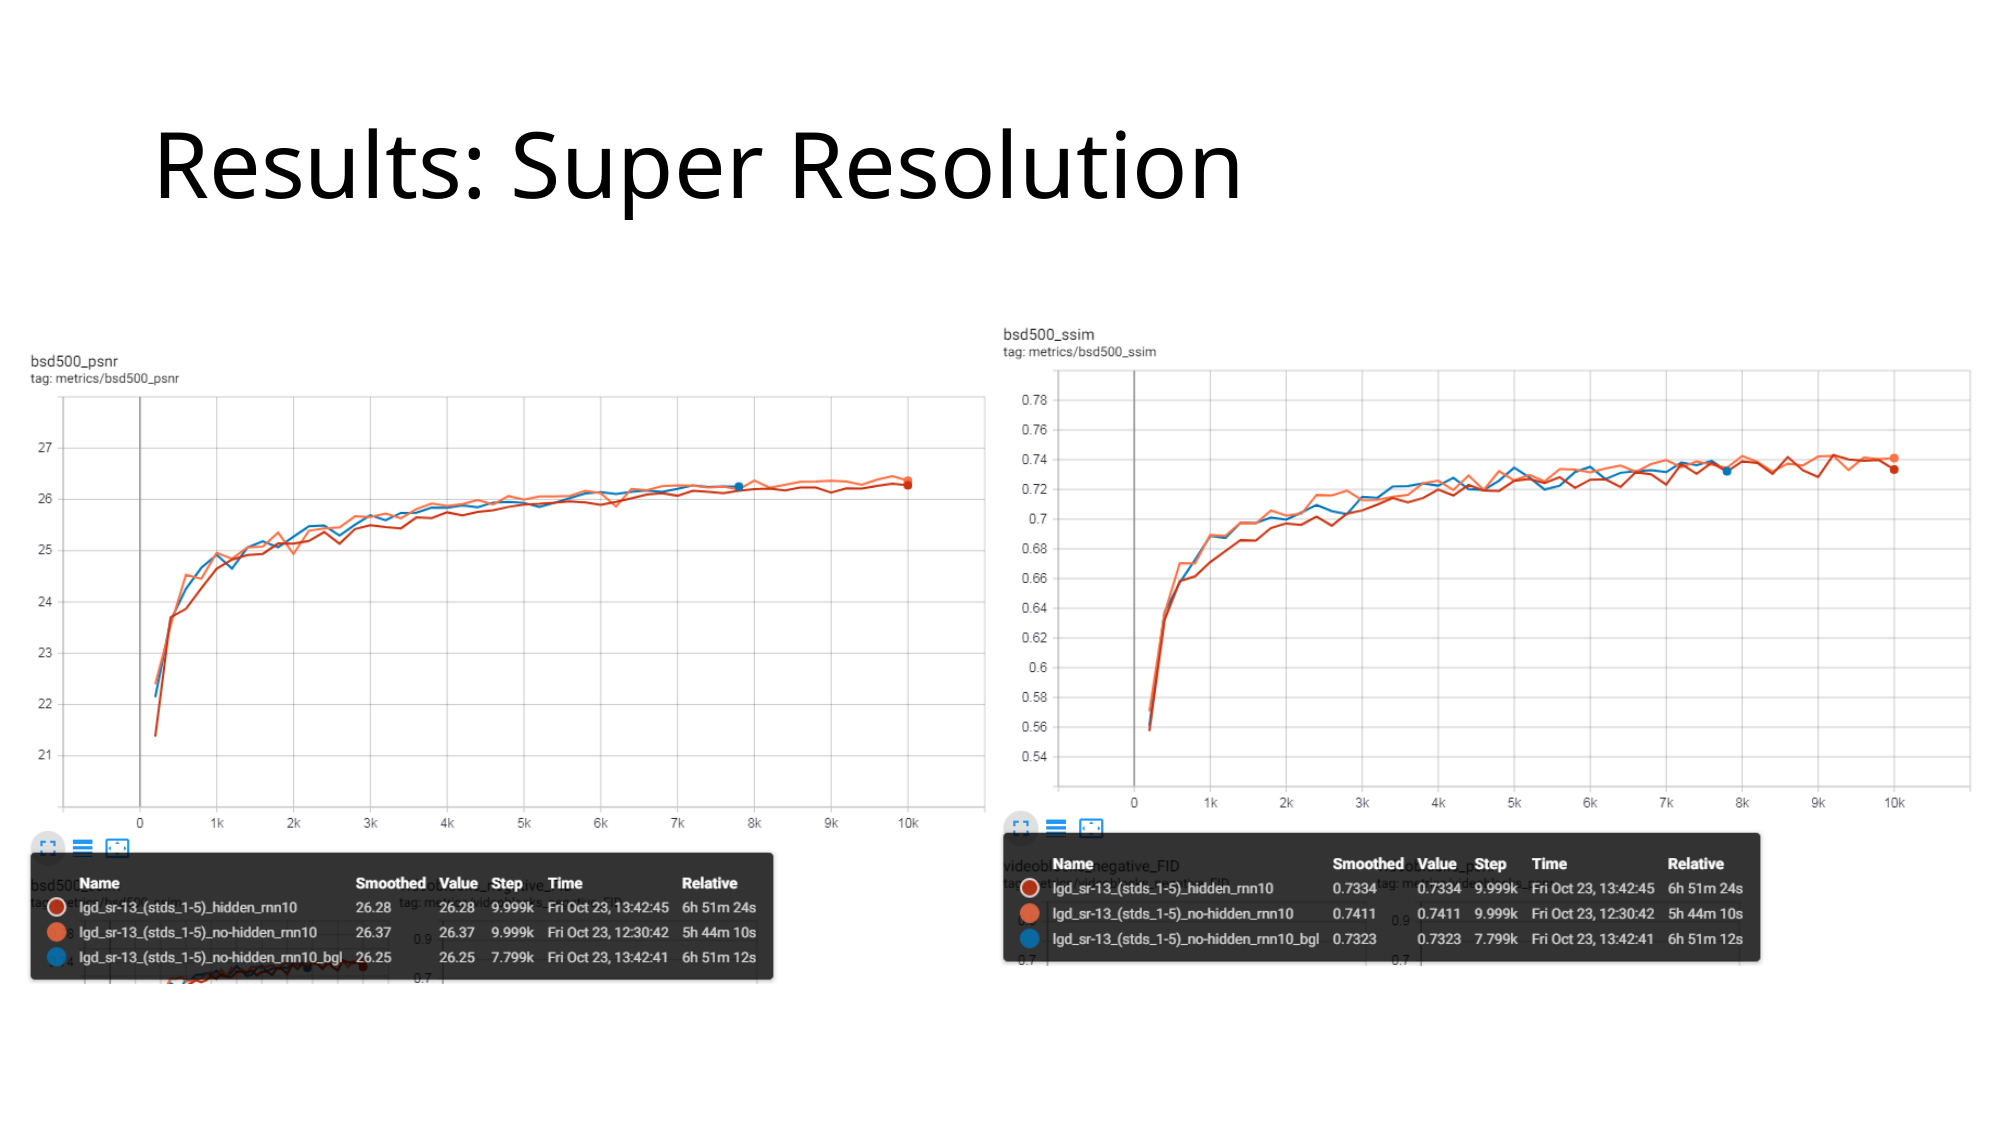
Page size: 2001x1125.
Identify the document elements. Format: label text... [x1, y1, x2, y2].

title Results: Super Resolution [137, 59, 1863, 278]
picture [21, 320, 1978, 984]
